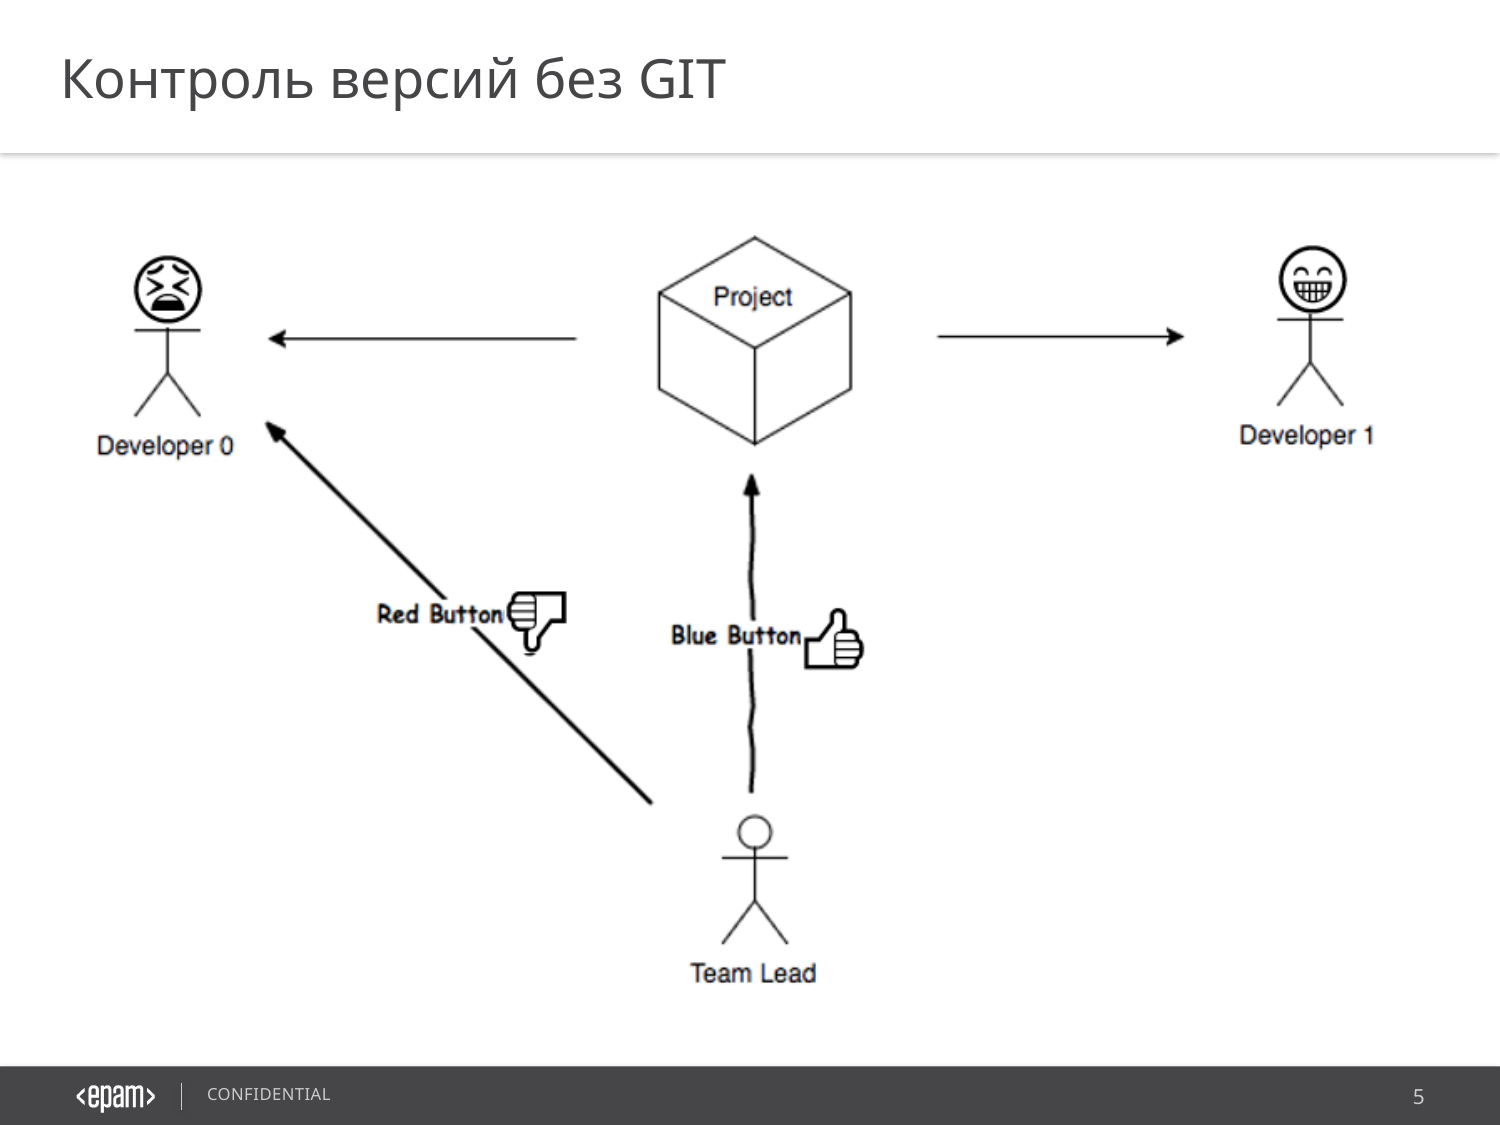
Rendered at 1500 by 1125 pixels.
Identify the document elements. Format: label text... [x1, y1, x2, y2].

list Контроль версий без GIT [0, 0, 1500, 153]
picture [79, 199, 1421, 1018]
picture [76, 1085, 155, 1113]
